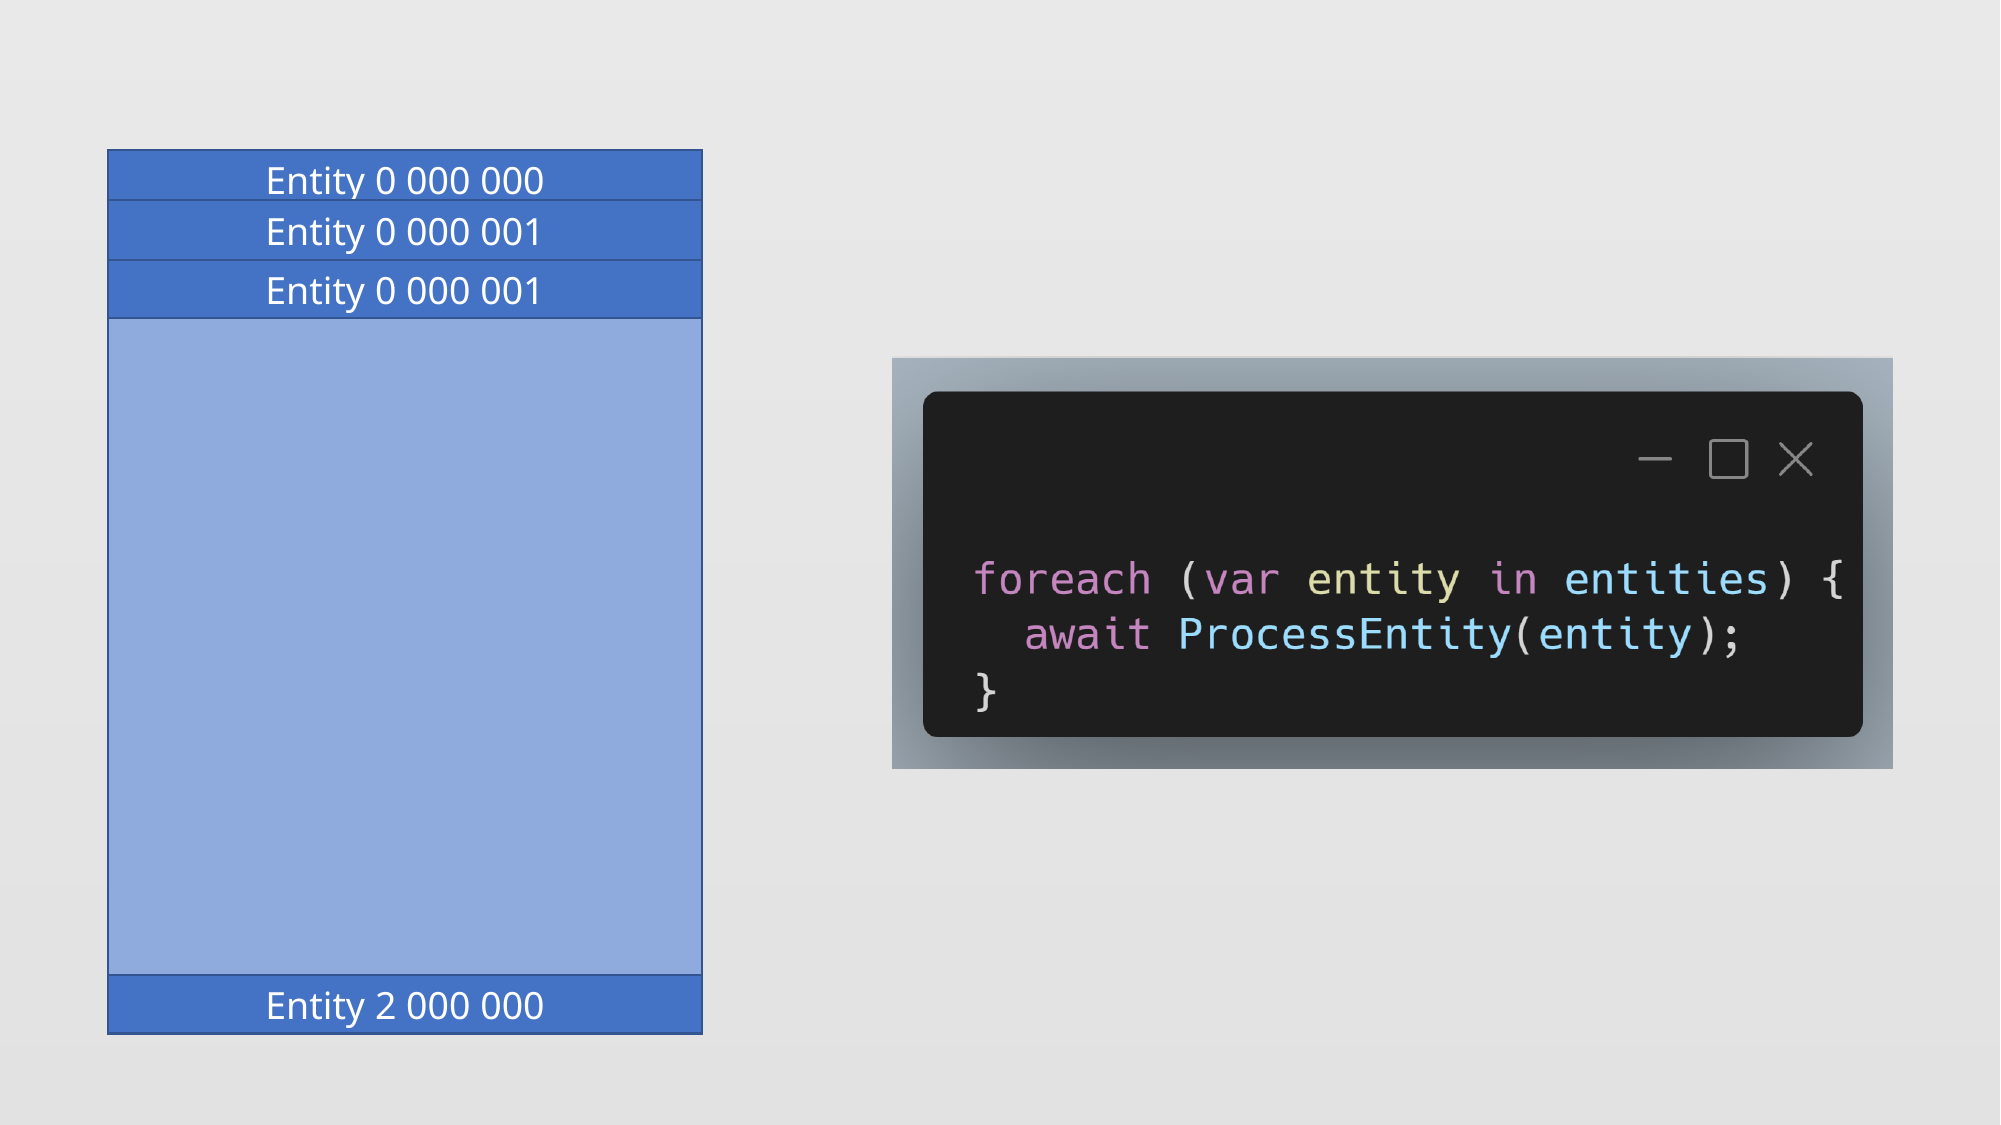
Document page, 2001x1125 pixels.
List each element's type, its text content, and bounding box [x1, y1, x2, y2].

text_box Entity 0 000 001 [107, 259, 703, 317]
text_box Entity 2 000 000 [107, 974, 703, 1034]
picture [892, 356, 1893, 769]
text_box Entity 0 000 000 [107, 149, 703, 199]
text_box Entity 0 000 001 [107, 199, 703, 259]
text_box [107, 317, 703, 974]
